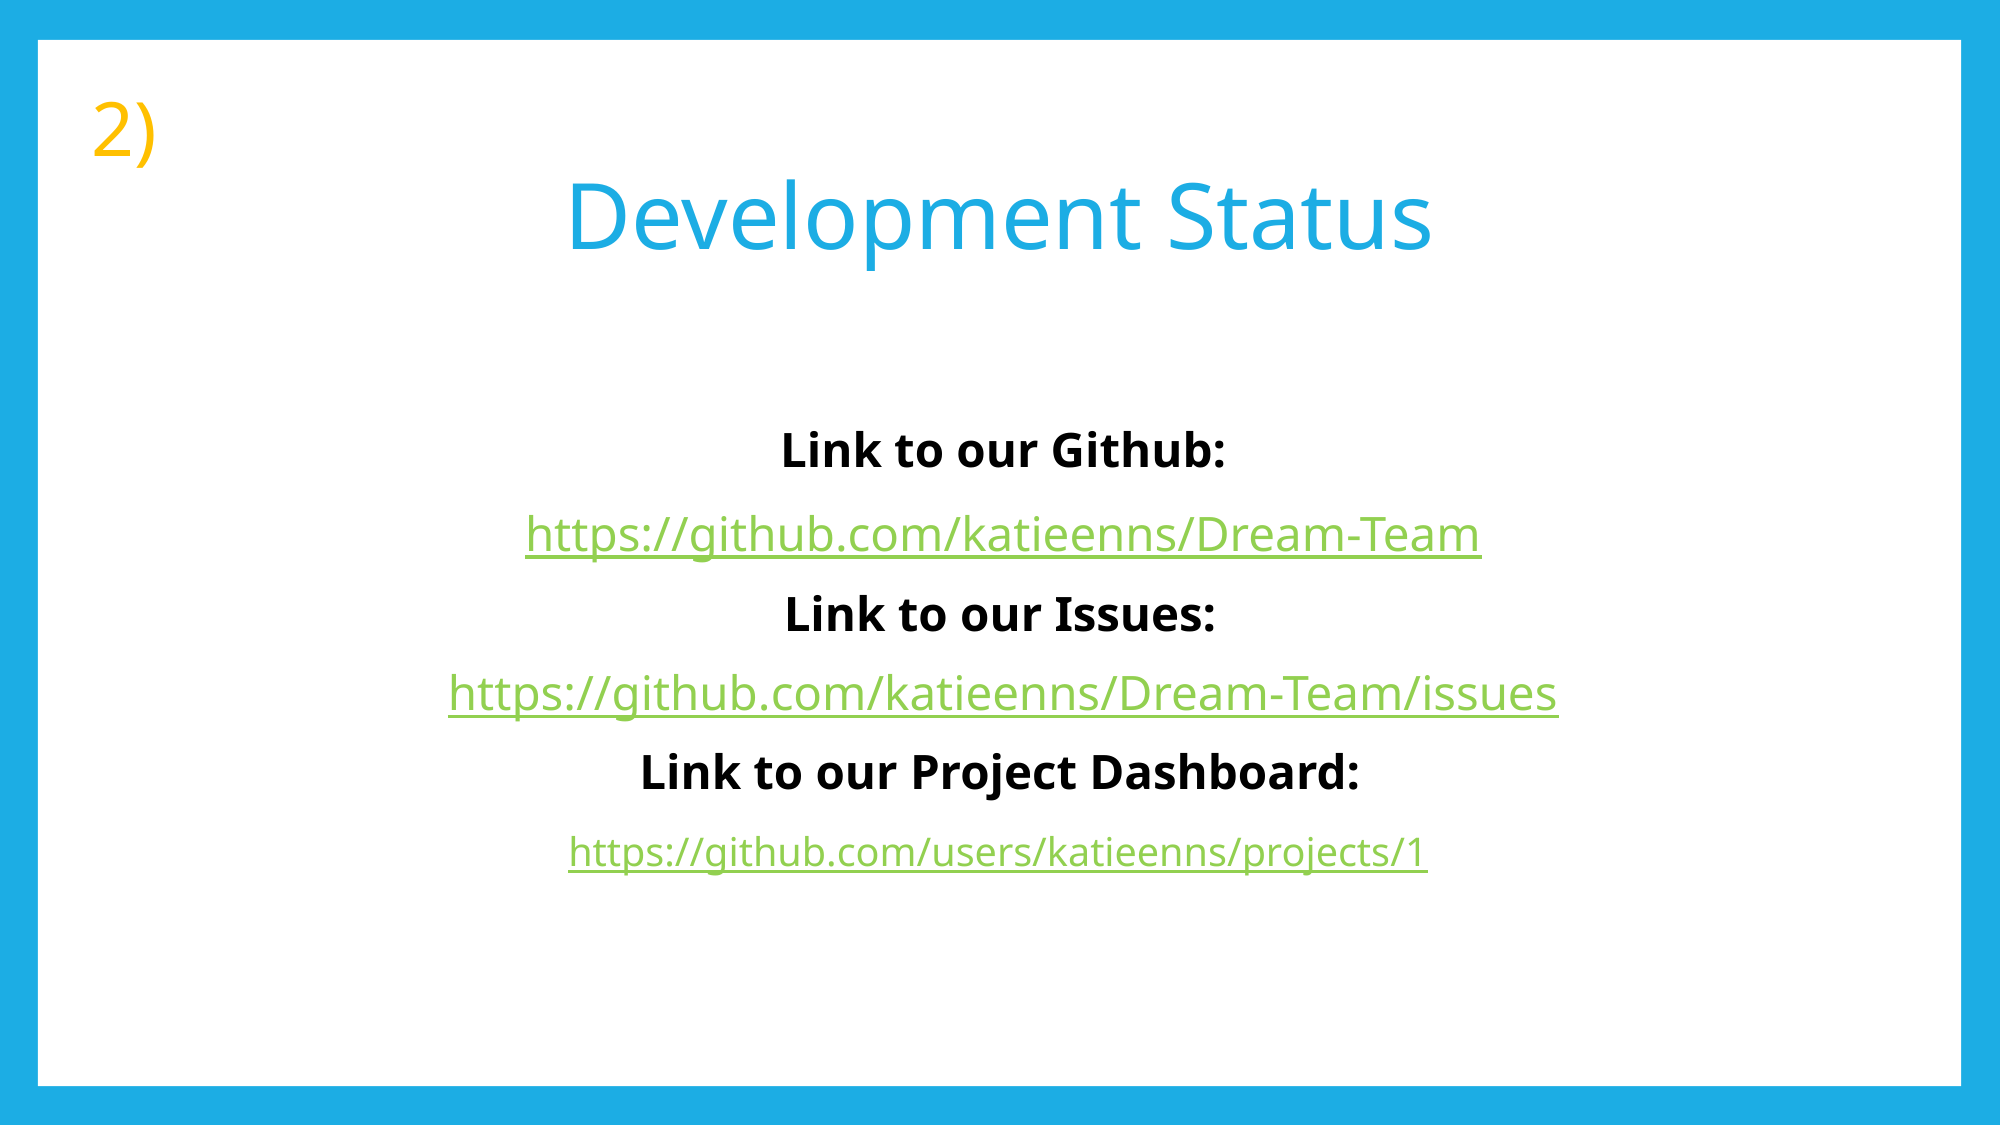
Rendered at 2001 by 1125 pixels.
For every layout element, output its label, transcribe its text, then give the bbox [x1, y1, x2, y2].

title Development Status [182, 124, 1818, 315]
text_box Link to our Github: https://github.com/katieenns/Dream-Team Link to our Issues: https://github.com/katieenns/Dream-Team/issues Link to our Project Dashboard: https://github.com/users/katieenns/projects/1 [280, 338, 1720, 885]
text_box 2) [68, 84, 288, 237]
